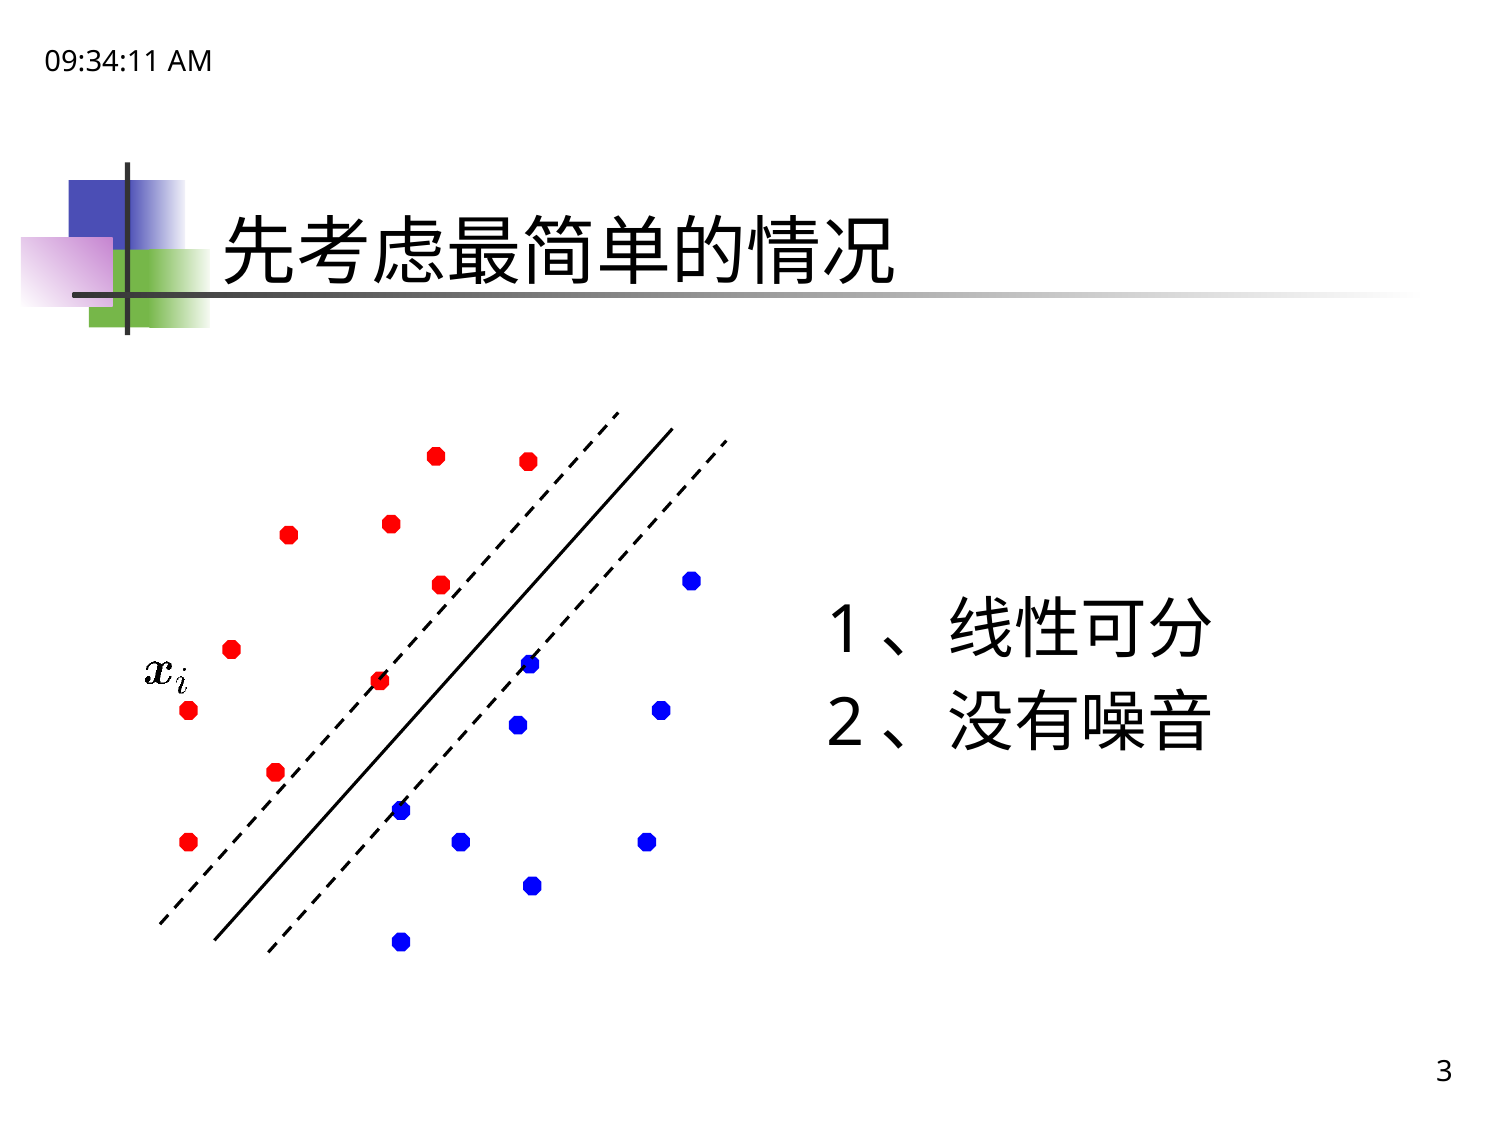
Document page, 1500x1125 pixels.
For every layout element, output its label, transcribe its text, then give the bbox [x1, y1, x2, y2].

text_box [683, 572, 700, 590]
text_box [521, 655, 539, 673]
text_box [180, 701, 197, 719]
text_box [392, 933, 410, 951]
text_box [452, 833, 470, 851]
text_box [638, 833, 656, 851]
text_box [652, 701, 670, 719]
text_box 先考虑最简单的情况 [206, 196, 1282, 302]
picture [144, 661, 188, 694]
text_box [280, 526, 298, 544]
text_box [523, 877, 541, 895]
text_box [509, 716, 527, 734]
text_box [223, 640, 240, 659]
text_box [267, 763, 284, 781]
text_box [392, 801, 410, 820]
text_box [432, 576, 450, 594]
text_box [371, 672, 389, 690]
text_box 1、线性可分 2、没有噪音 [811, 578, 1468, 721]
text_box [180, 833, 197, 851]
text_box [520, 453, 537, 471]
text_box [427, 447, 445, 465]
text_box [382, 515, 400, 533]
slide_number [29, 15, 342, 90]
slide_number 3 [1155, 1024, 1468, 1100]
